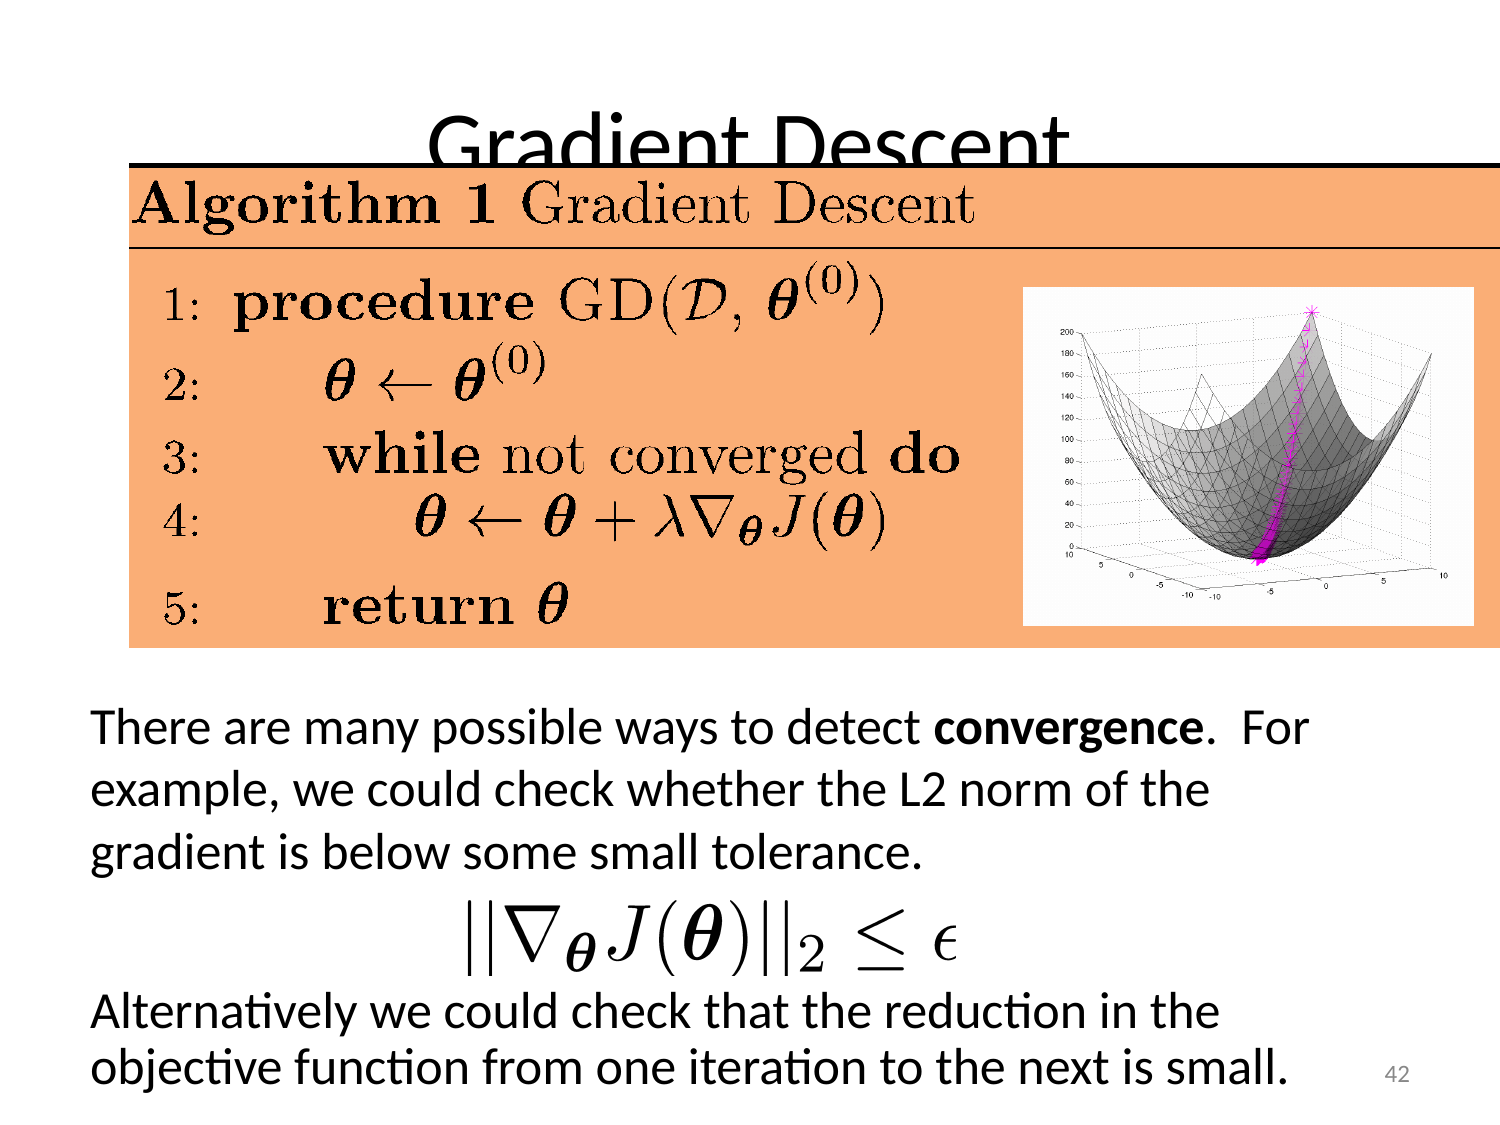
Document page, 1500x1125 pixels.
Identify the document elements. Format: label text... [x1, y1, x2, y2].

title Gradient Descent [75, 45, 1425, 233]
slide_number ‹#› [1379, 1042, 1425, 1103]
text_box Alternatively we could check that the reduction in the objective function from one iteration to the next is small. [75, 975, 1379, 1112]
picture [128, 163, 1500, 649]
picture [465, 900, 956, 976]
text_box There are many possible ways to detect convergence. For example, we could check whether the L2 norm of the gradient is below some small tolerance. [75, 684, 1331, 907]
